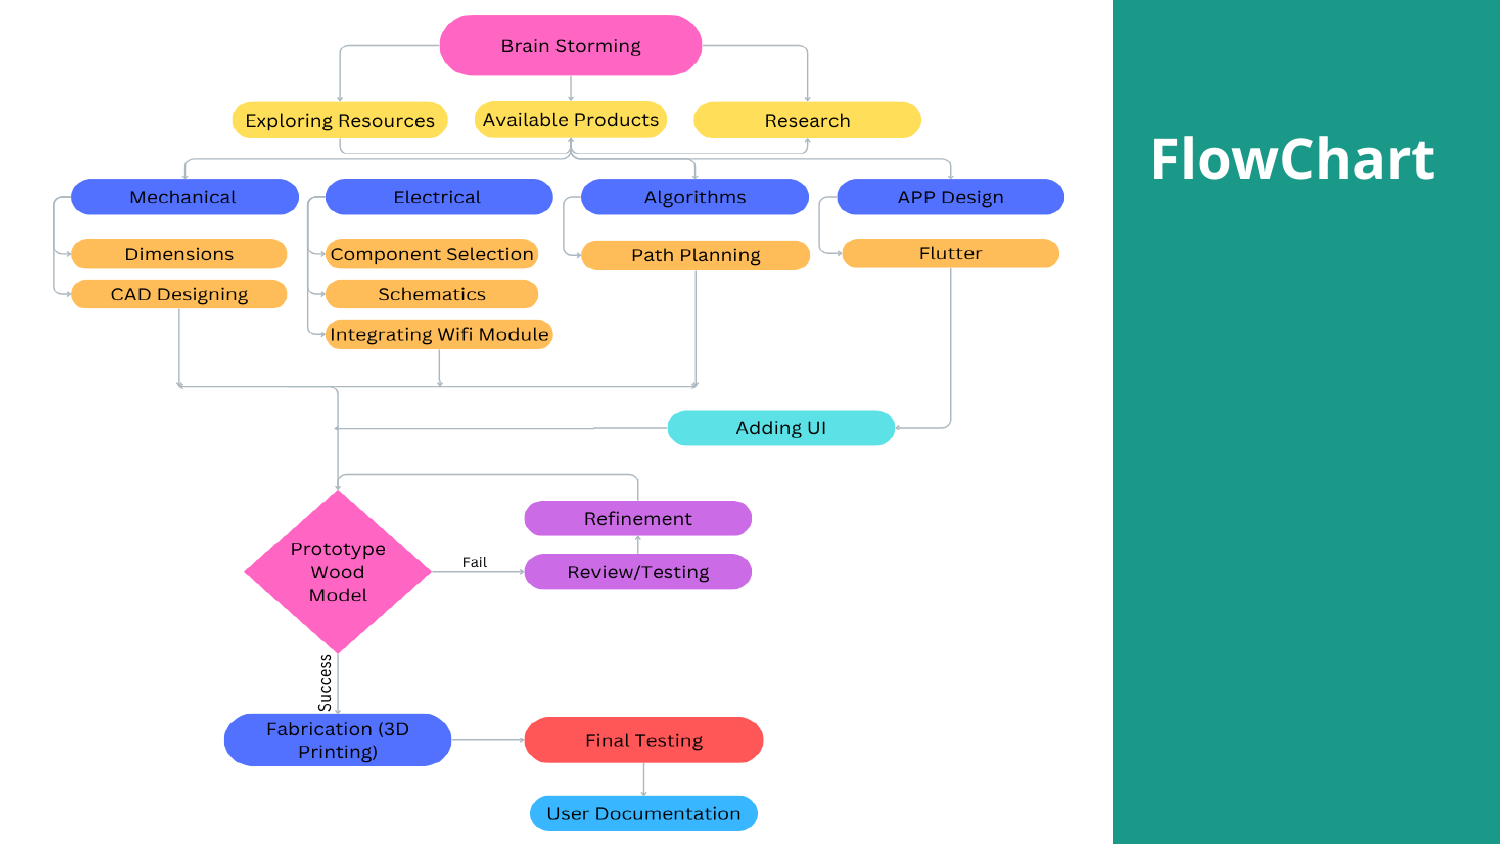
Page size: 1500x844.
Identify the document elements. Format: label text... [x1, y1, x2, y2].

text_box FlowChart [1134, 107, 1500, 206]
picture [0, 0, 1113, 844]
